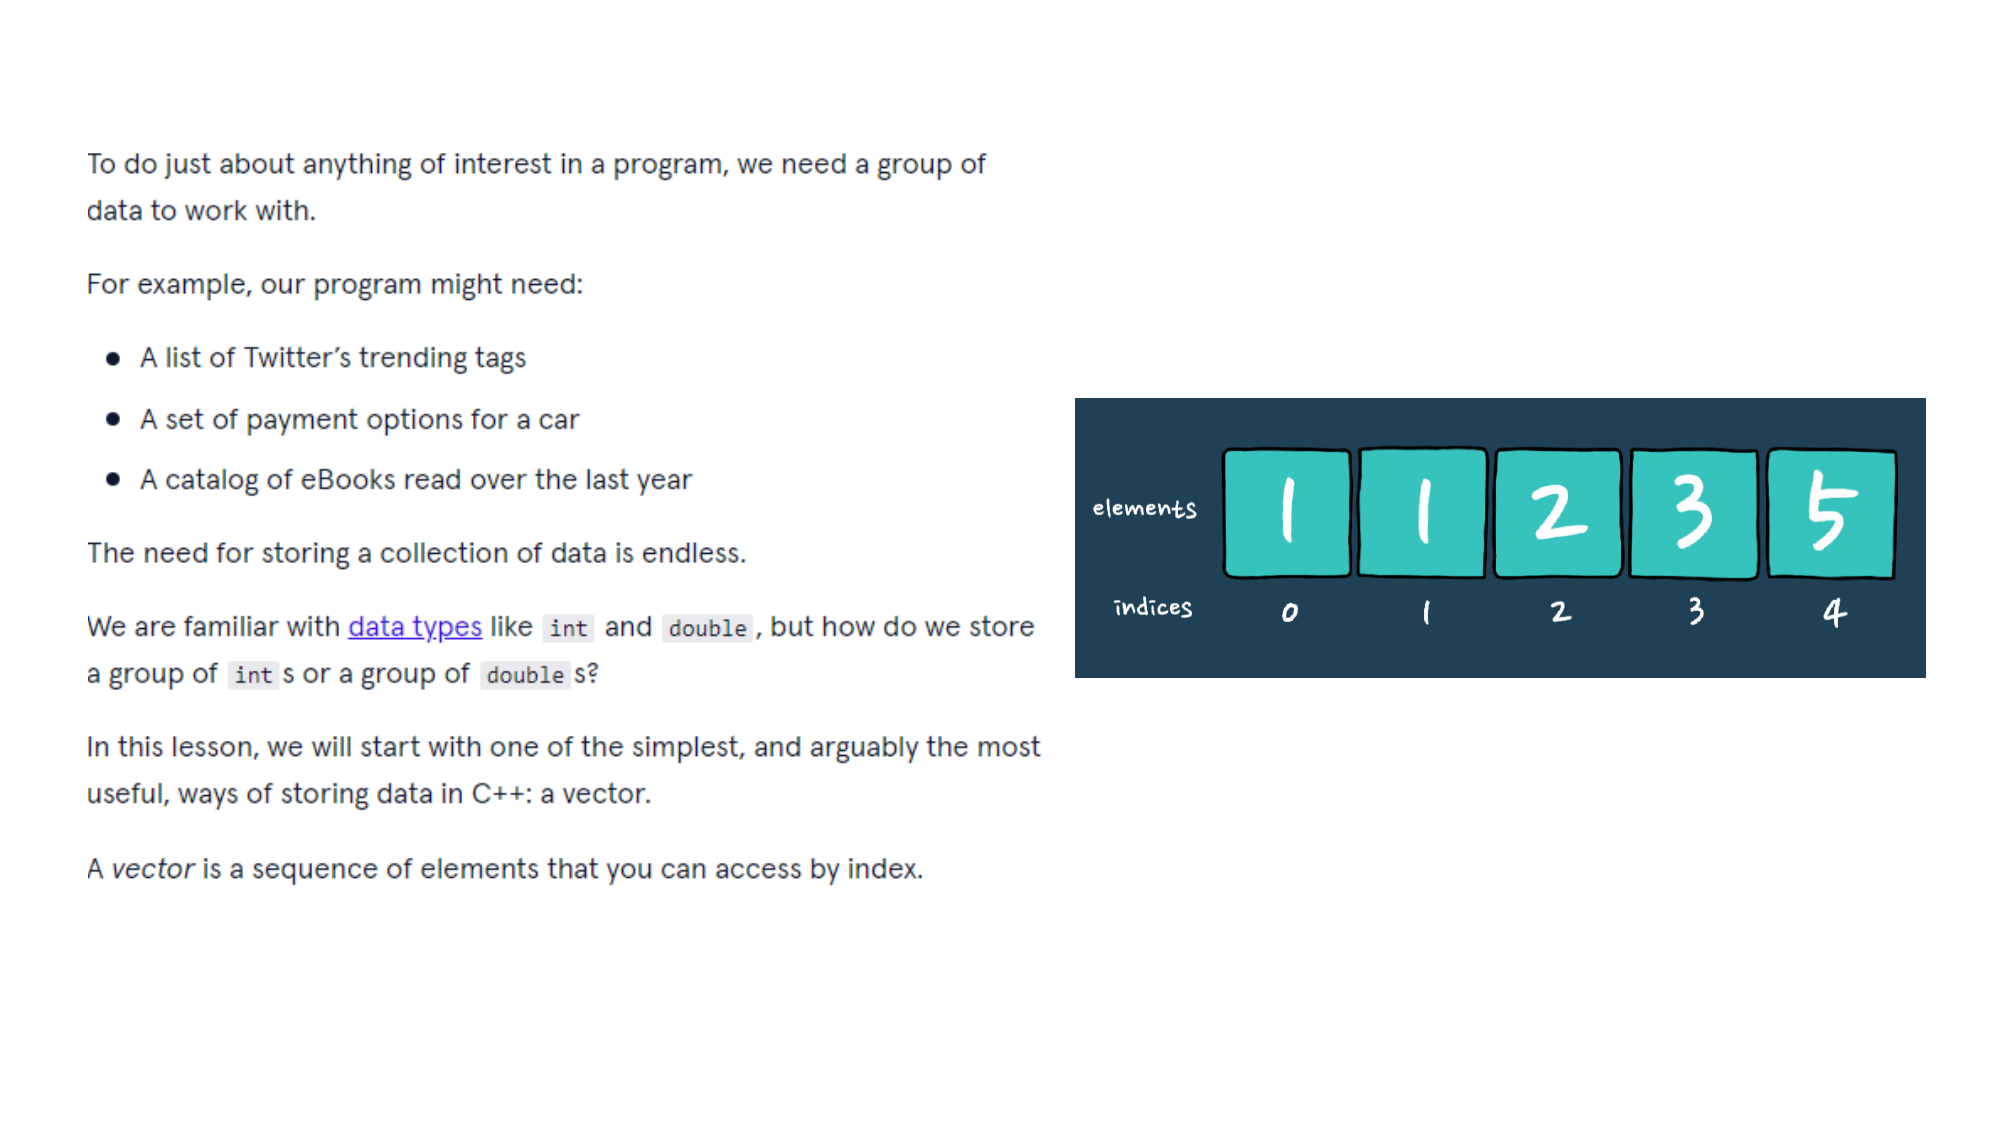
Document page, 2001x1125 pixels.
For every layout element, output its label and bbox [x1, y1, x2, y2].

picture [88, 152, 1065, 902]
list [1075, 398, 1926, 678]
